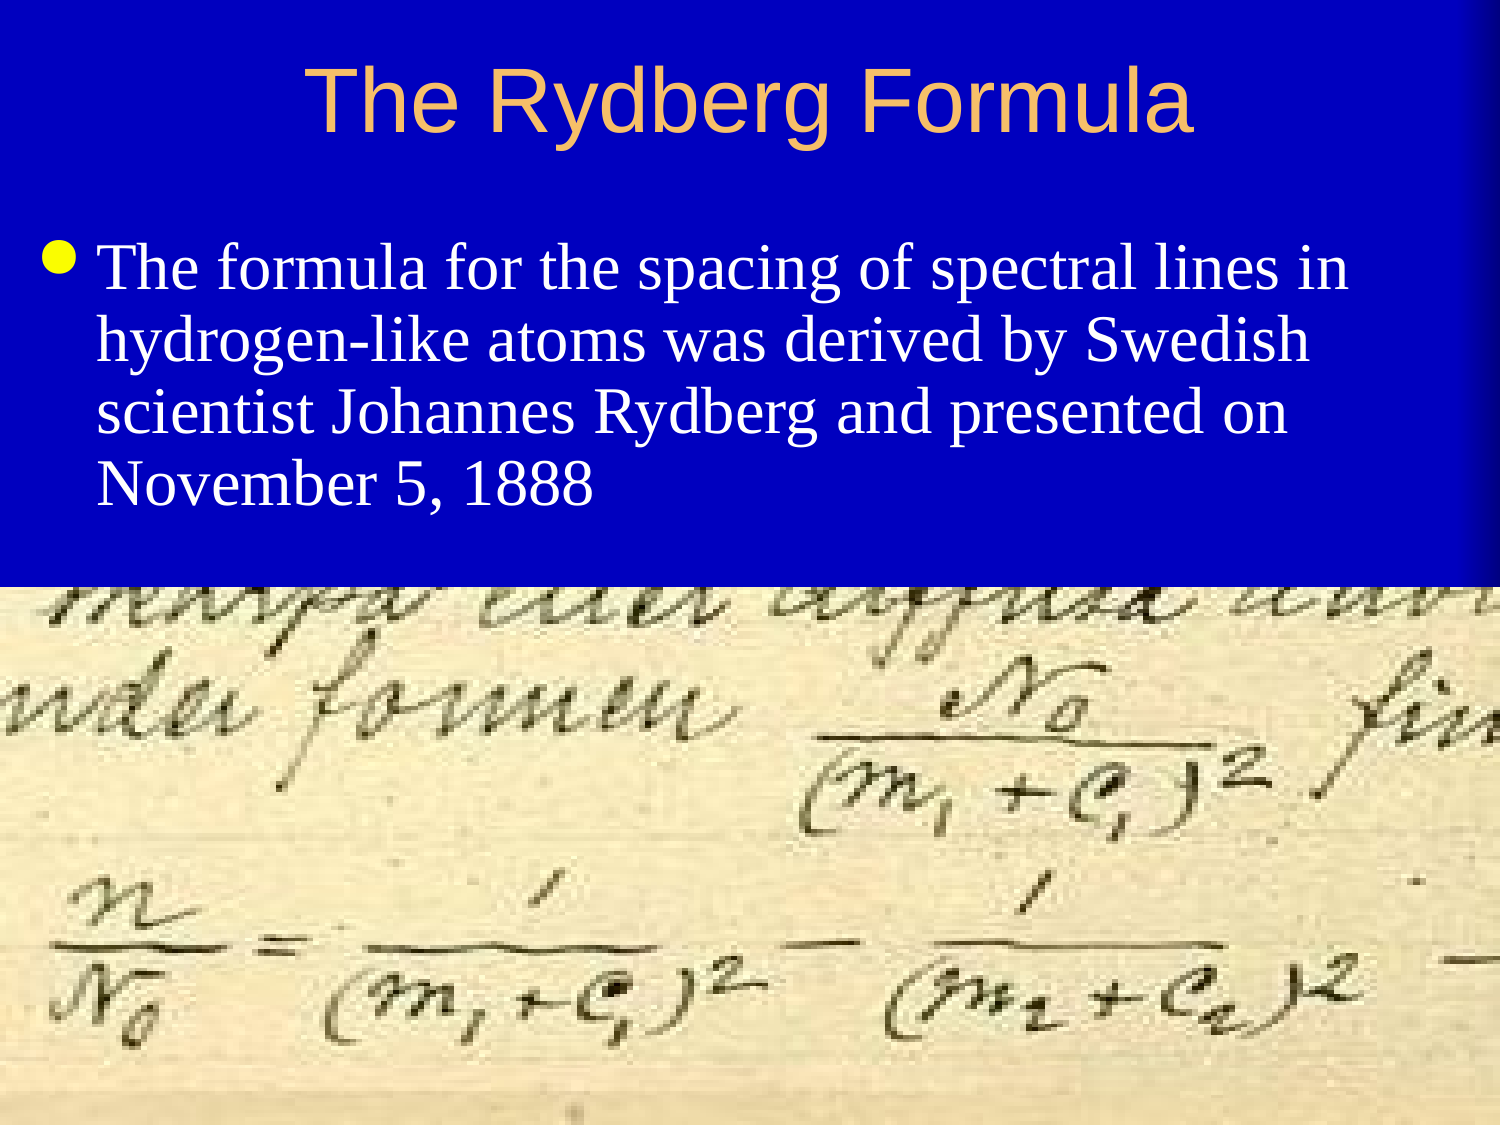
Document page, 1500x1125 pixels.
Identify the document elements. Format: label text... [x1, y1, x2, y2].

list The formula for the spacing of spectral lines in hydrogen-like atoms was derived by Swedish scientist Johannes Rydberg and presented on November 5, 1888 [24, 224, 1500, 538]
title The Rydberg Formula [111, 1, 1388, 190]
picture [0, 587, 1500, 1125]
